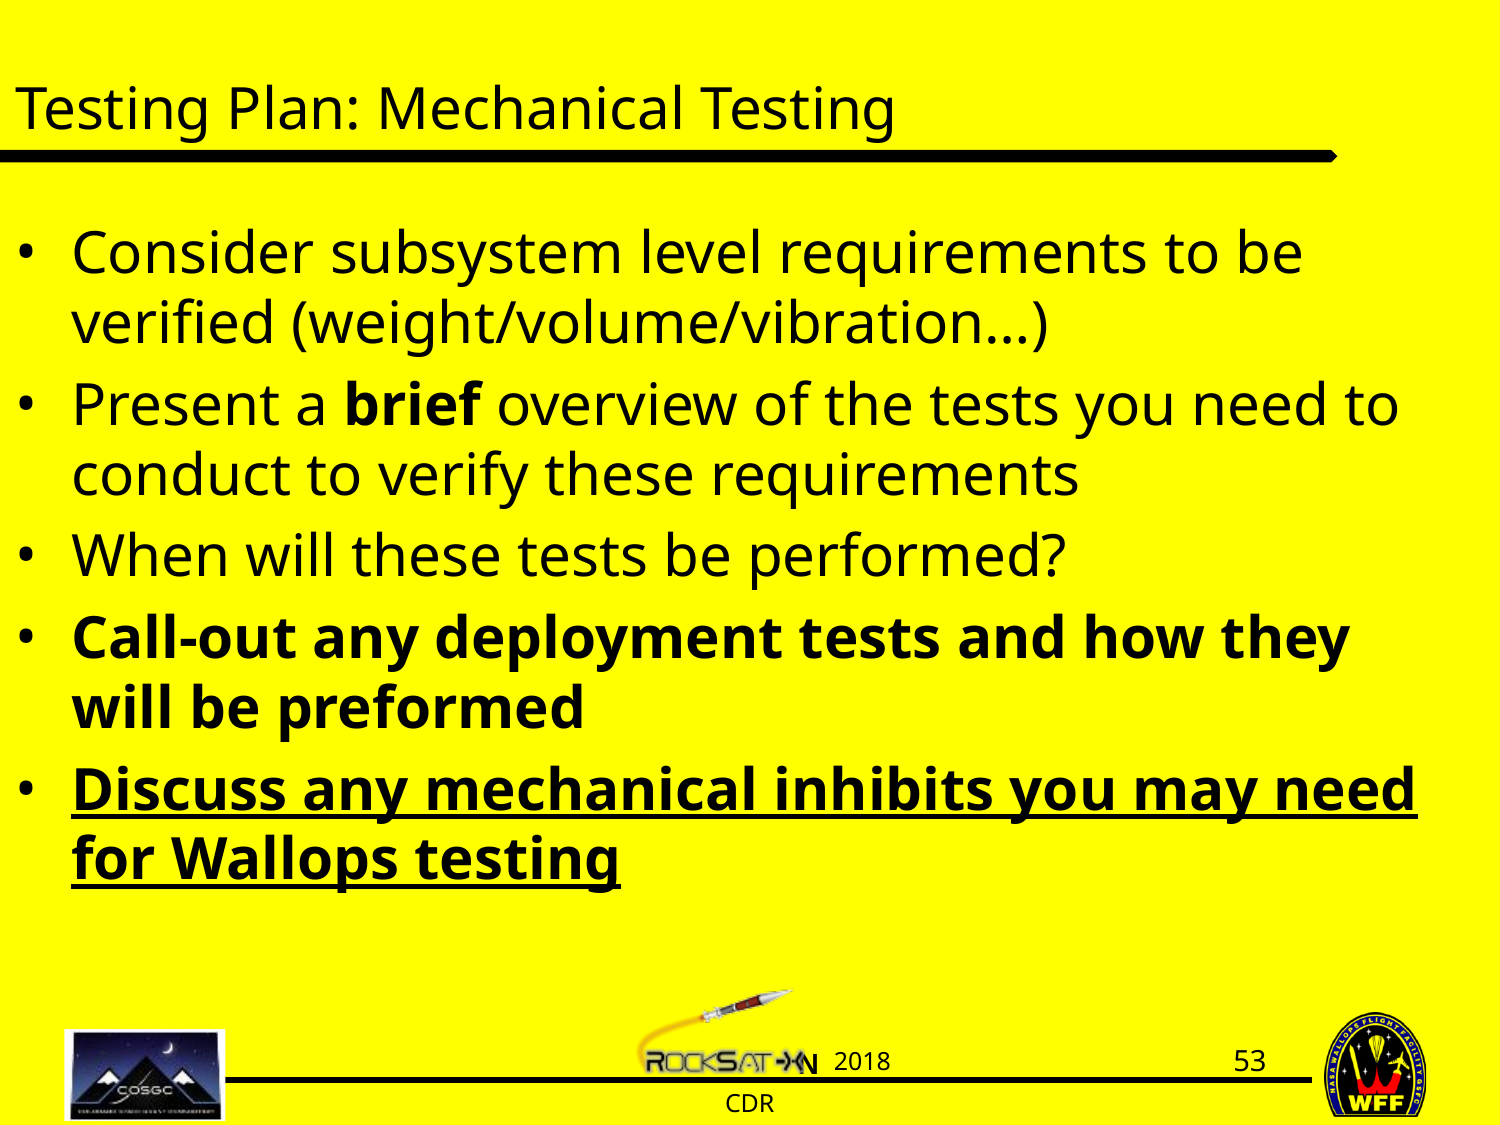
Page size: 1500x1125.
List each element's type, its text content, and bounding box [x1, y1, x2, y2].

text_box Consider subsystem level requirements to be verified (weight/volume/vibration…) Present a brief overview of the tests you need to conduct to verify these requirements When will these tests be performed? Call-out any deployment tests and how they will be preformed Discuss any mechanical inhibits you may need for Wallops testing [0, 207, 1463, 950]
picture [64, 1029, 226, 1121]
slide_number 53 [1074, 1034, 1425, 1113]
title Testing Plan: Mechanical Testing [0, 12, 1350, 200]
picture [1324, 1012, 1427, 1117]
picture [622, 984, 827, 1075]
